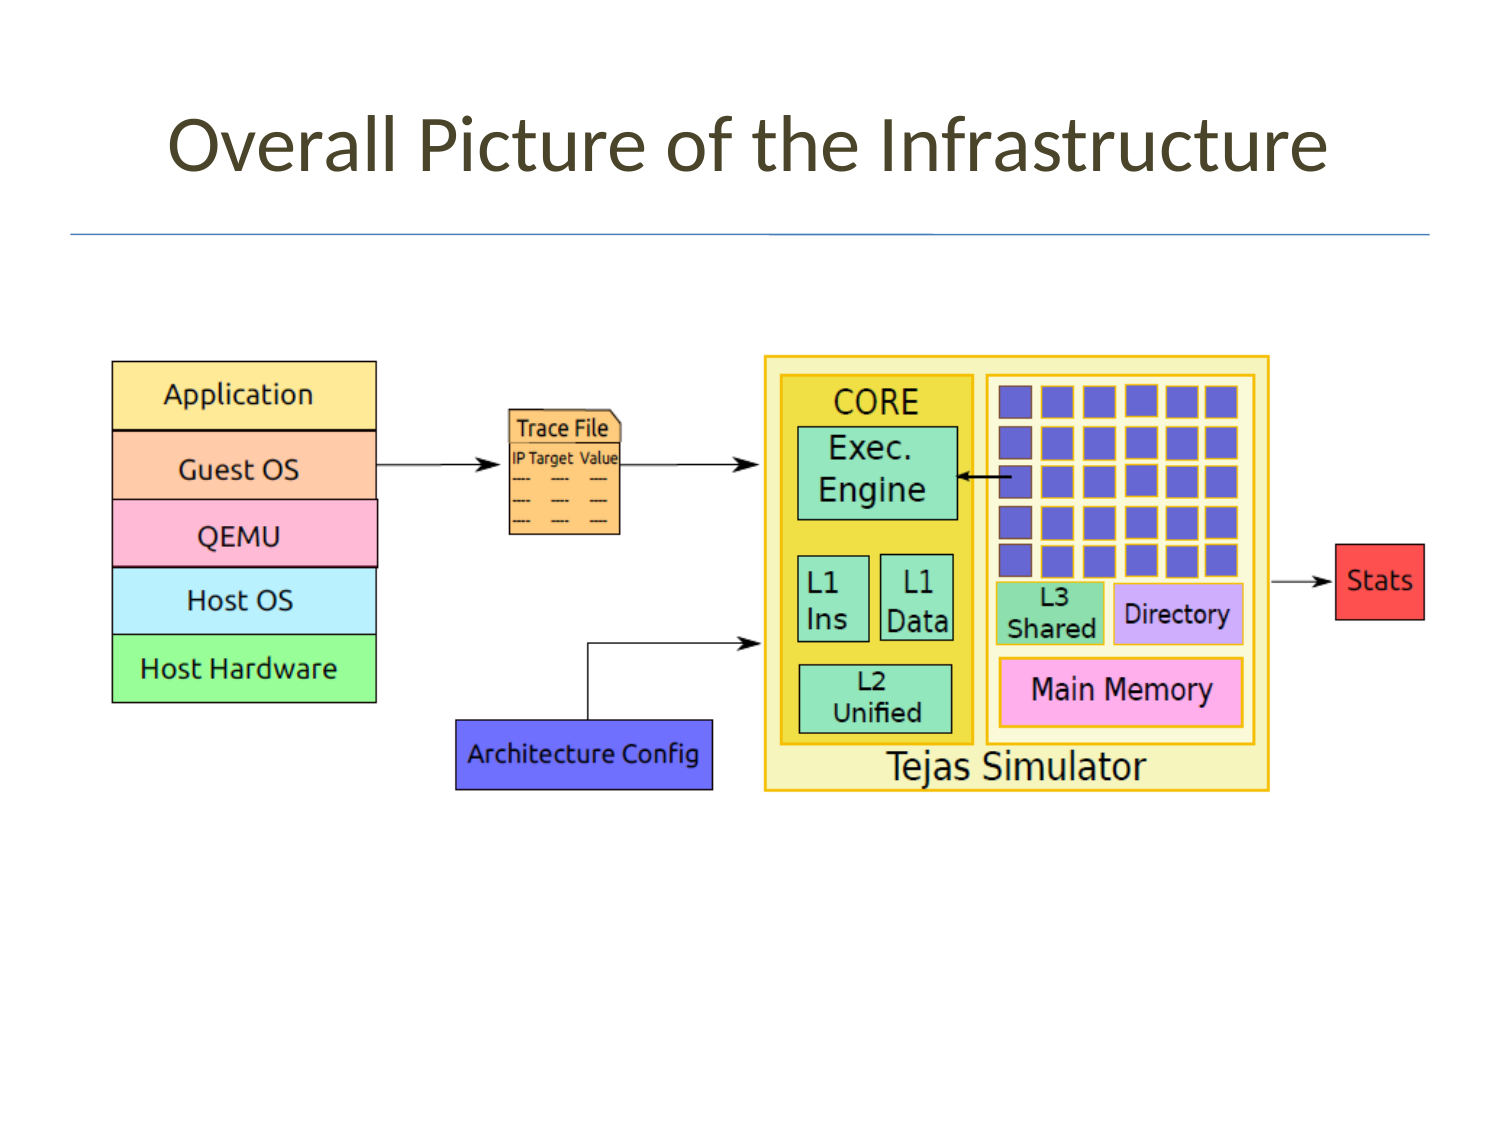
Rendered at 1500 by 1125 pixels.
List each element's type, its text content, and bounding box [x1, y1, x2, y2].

title Overall Picture of the Infrastructure [75, 45, 1425, 233]
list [93, 316, 1444, 824]
